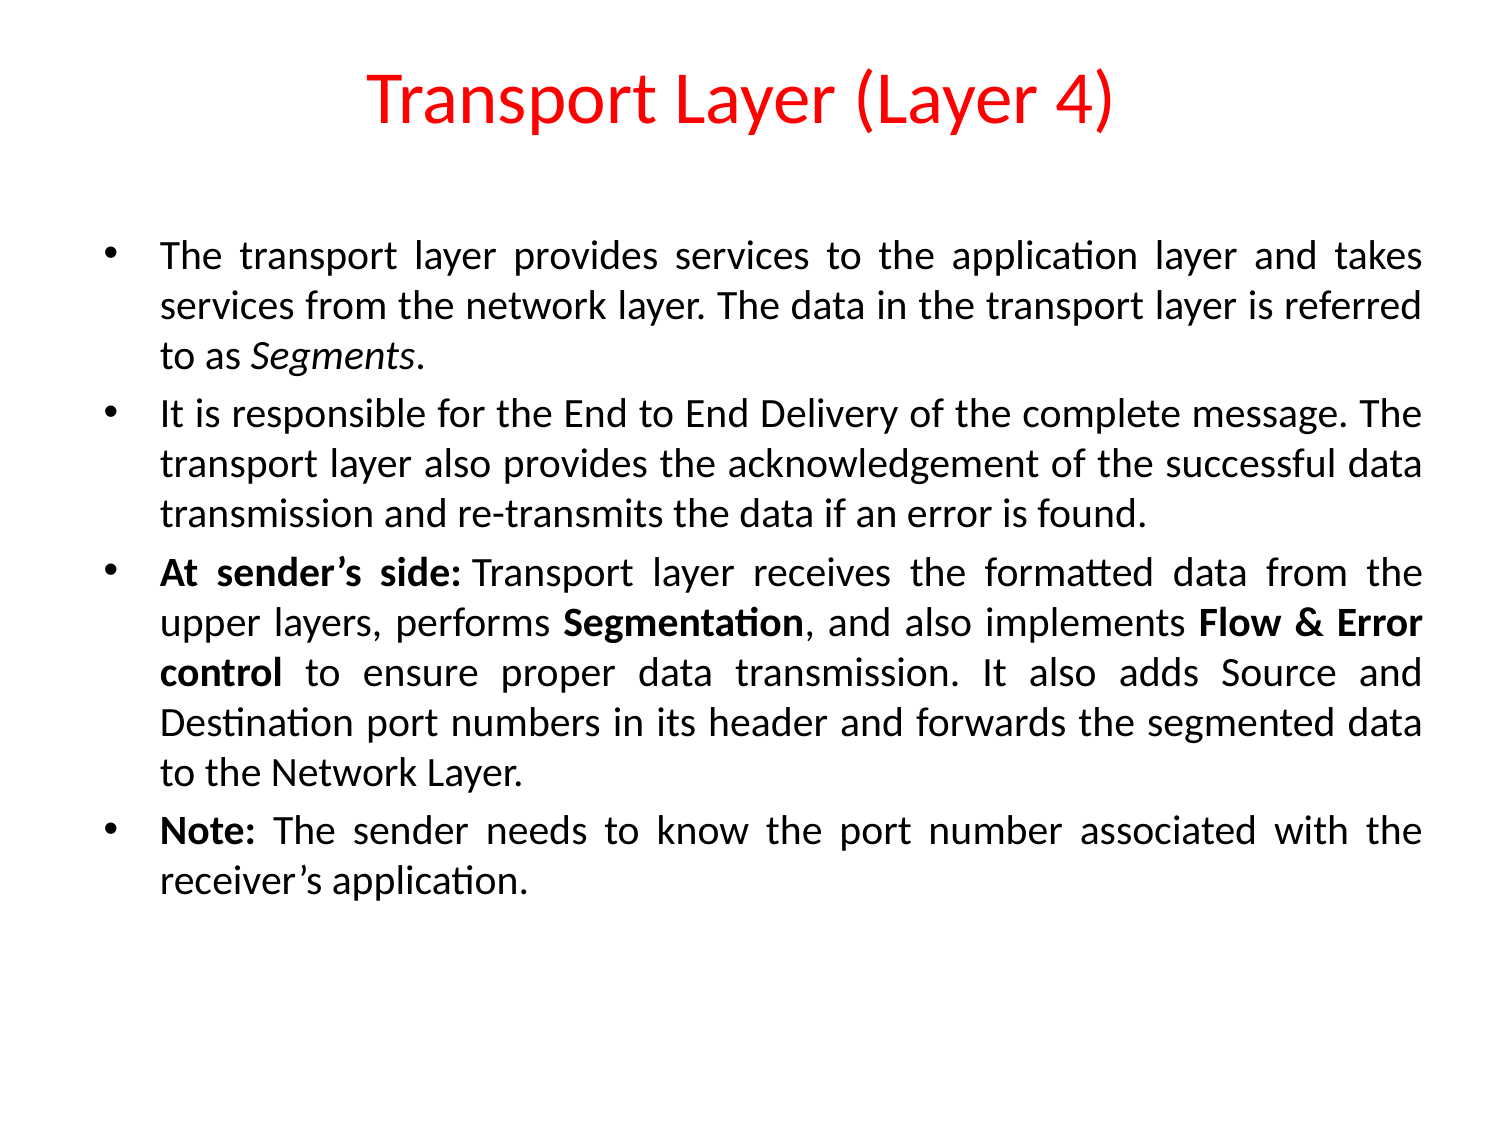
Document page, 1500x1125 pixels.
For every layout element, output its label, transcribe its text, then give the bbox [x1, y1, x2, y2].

title Transport Layer (Layer 4) [75, 45, 1425, 233]
list The transport layer provides services to the application layer and takes services from the network layer. The data in the transport layer is referred to as Segments. It is responsible for the End to End Delivery of the complete message. The transport layer also provides the acknowledgement of the successful data transmission and re-transmits the data if an error is found. At sender’s side: Transport layer receives the formatted data from the upper layers, performs Segmentation, and also implements Flow & Error control to ensure proper data transmission. It also adds Source and Destination port numbers in its header and forwards the segmented data to the Network Layer. Note: The sender needs to know the port number associated with the receiver’s application. [88, 220, 1439, 1021]
